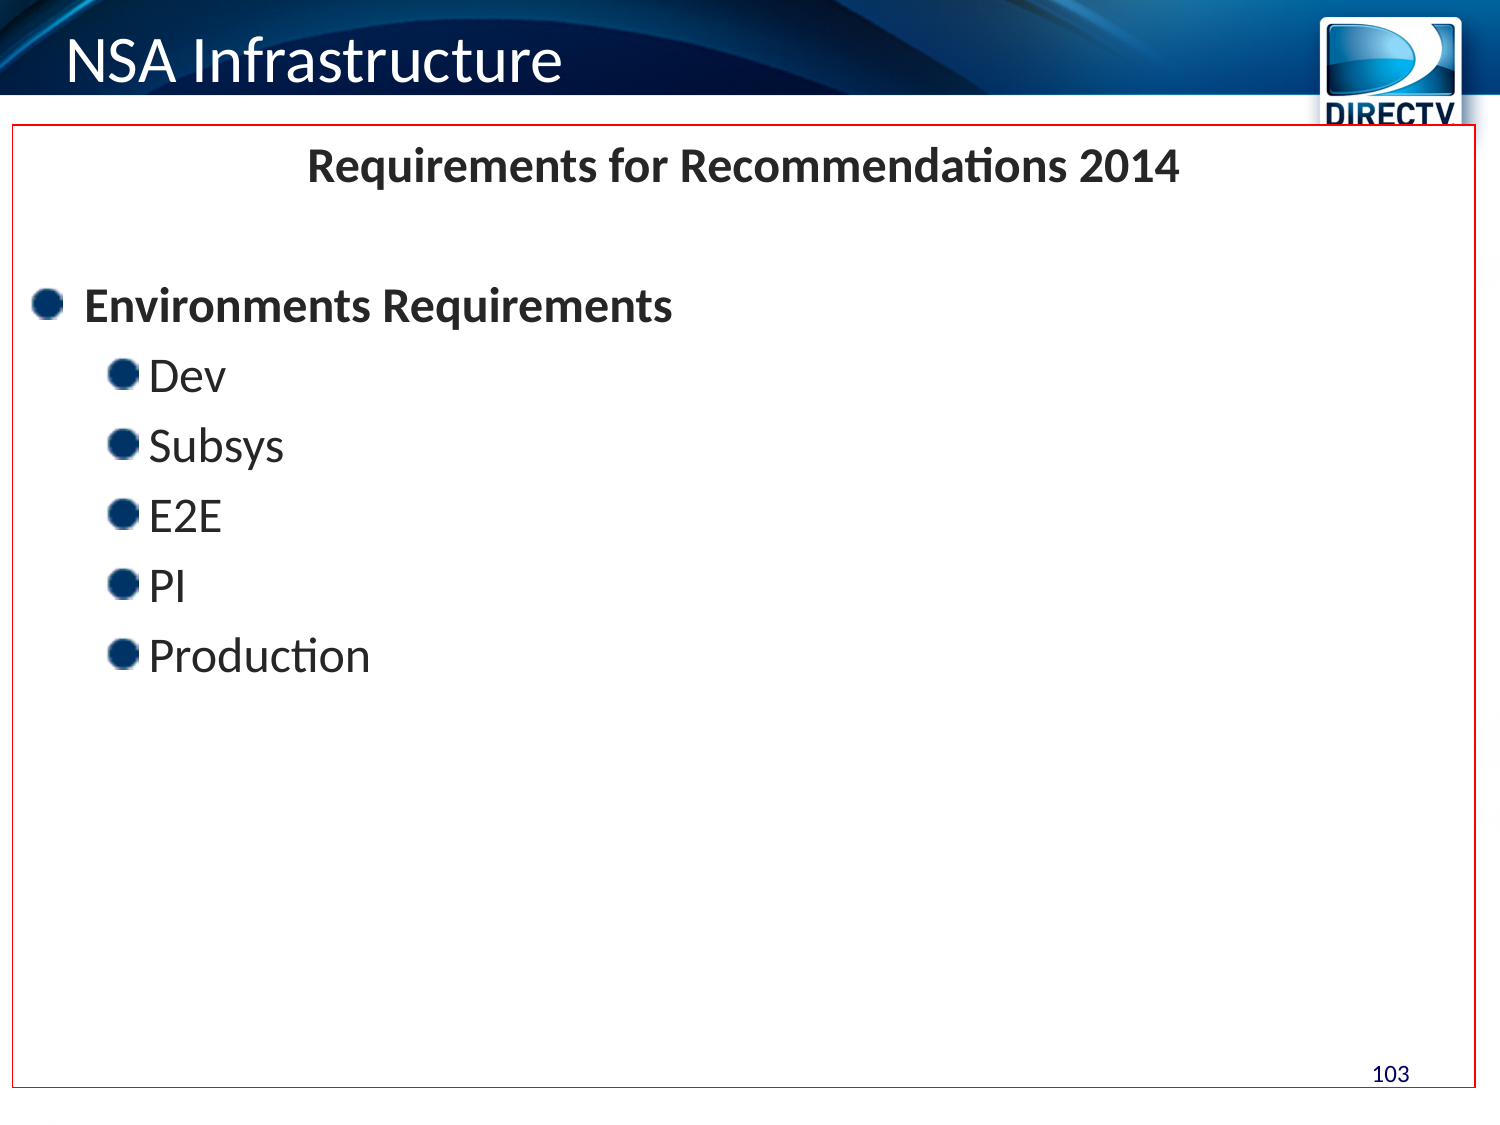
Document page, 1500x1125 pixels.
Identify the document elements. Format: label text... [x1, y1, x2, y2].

slide_number 103 [1074, 1042, 1425, 1103]
text_box Requirements for Recommendations 2014 Environments Requirements Dev Subsys E2E PI Production [12, 124, 1475, 1088]
picture [0, 0, 1500, 1125]
title NSA Infrastructure [50, 0, 1400, 113]
